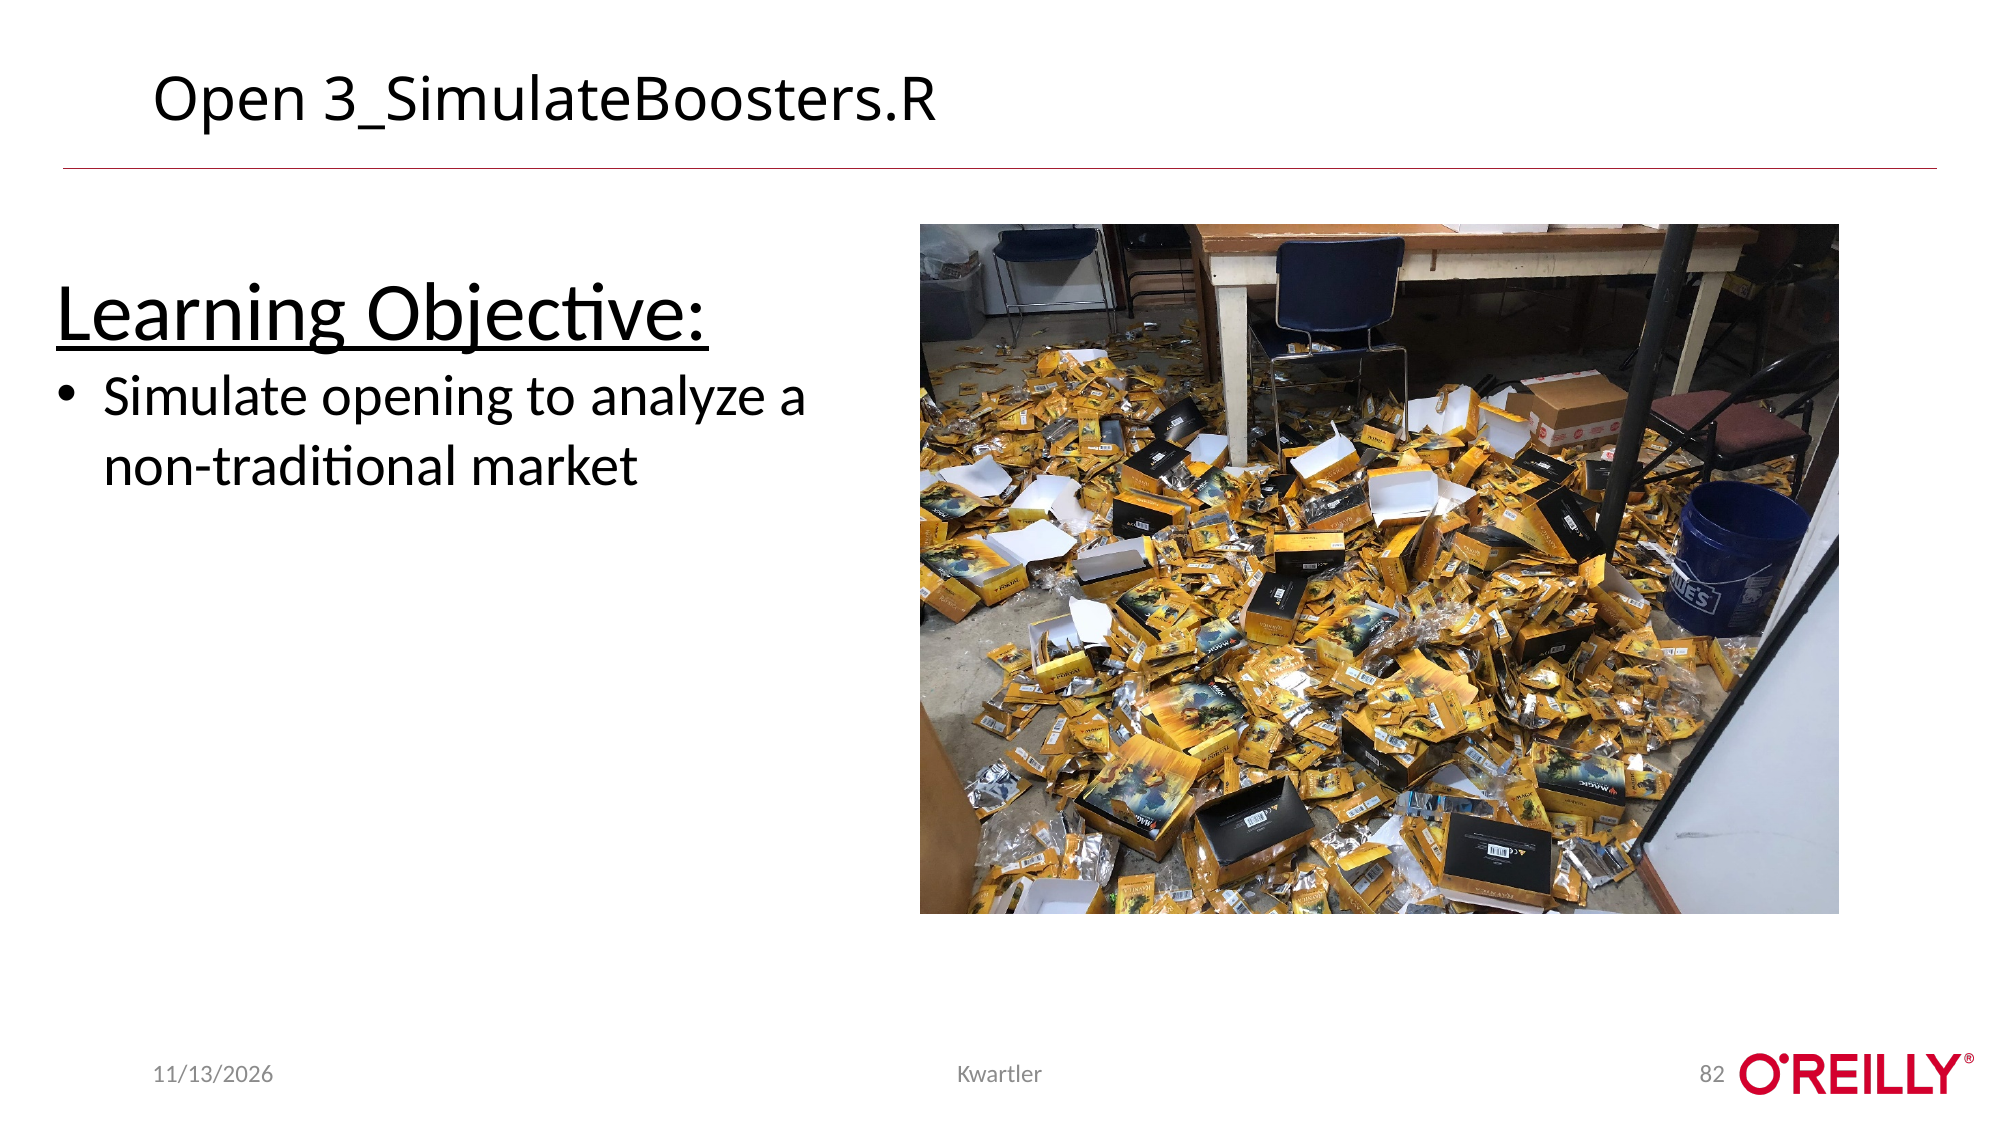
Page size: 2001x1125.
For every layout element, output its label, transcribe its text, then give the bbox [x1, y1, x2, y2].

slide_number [137, 1042, 588, 1103]
text_box 82 [1412, 1042, 1741, 1103]
footer Kwartler [662, 1042, 1338, 1103]
title Open 3_SimulateBoosters.R [137, 59, 1863, 142]
picture [1741, 1050, 1975, 1096]
picture [920, 224, 1839, 914]
text_box Learning Objective: Simulate opening to analyze a non-traditional market [41, 249, 825, 505]
